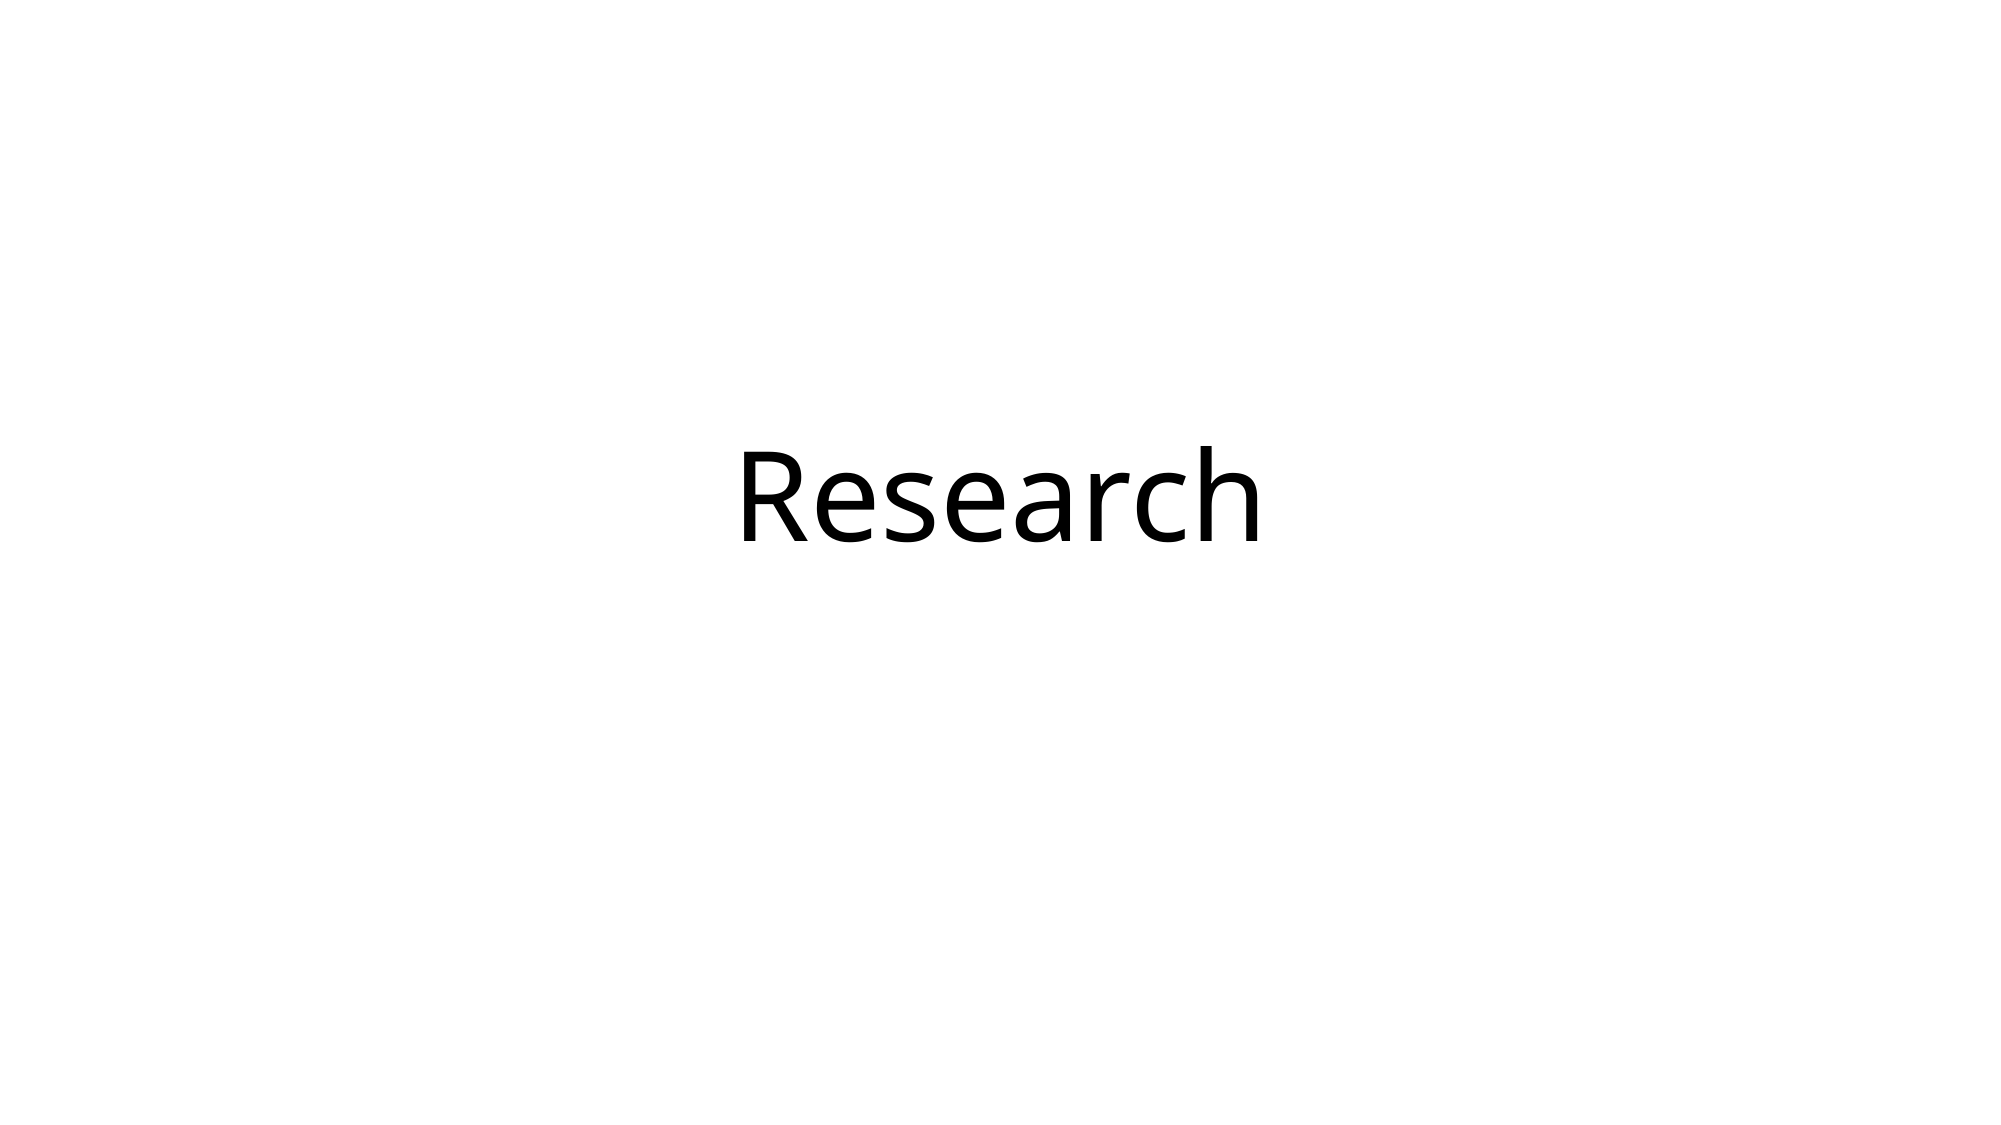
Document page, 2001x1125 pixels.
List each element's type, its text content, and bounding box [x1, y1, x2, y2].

title Research [249, 184, 1750, 576]
